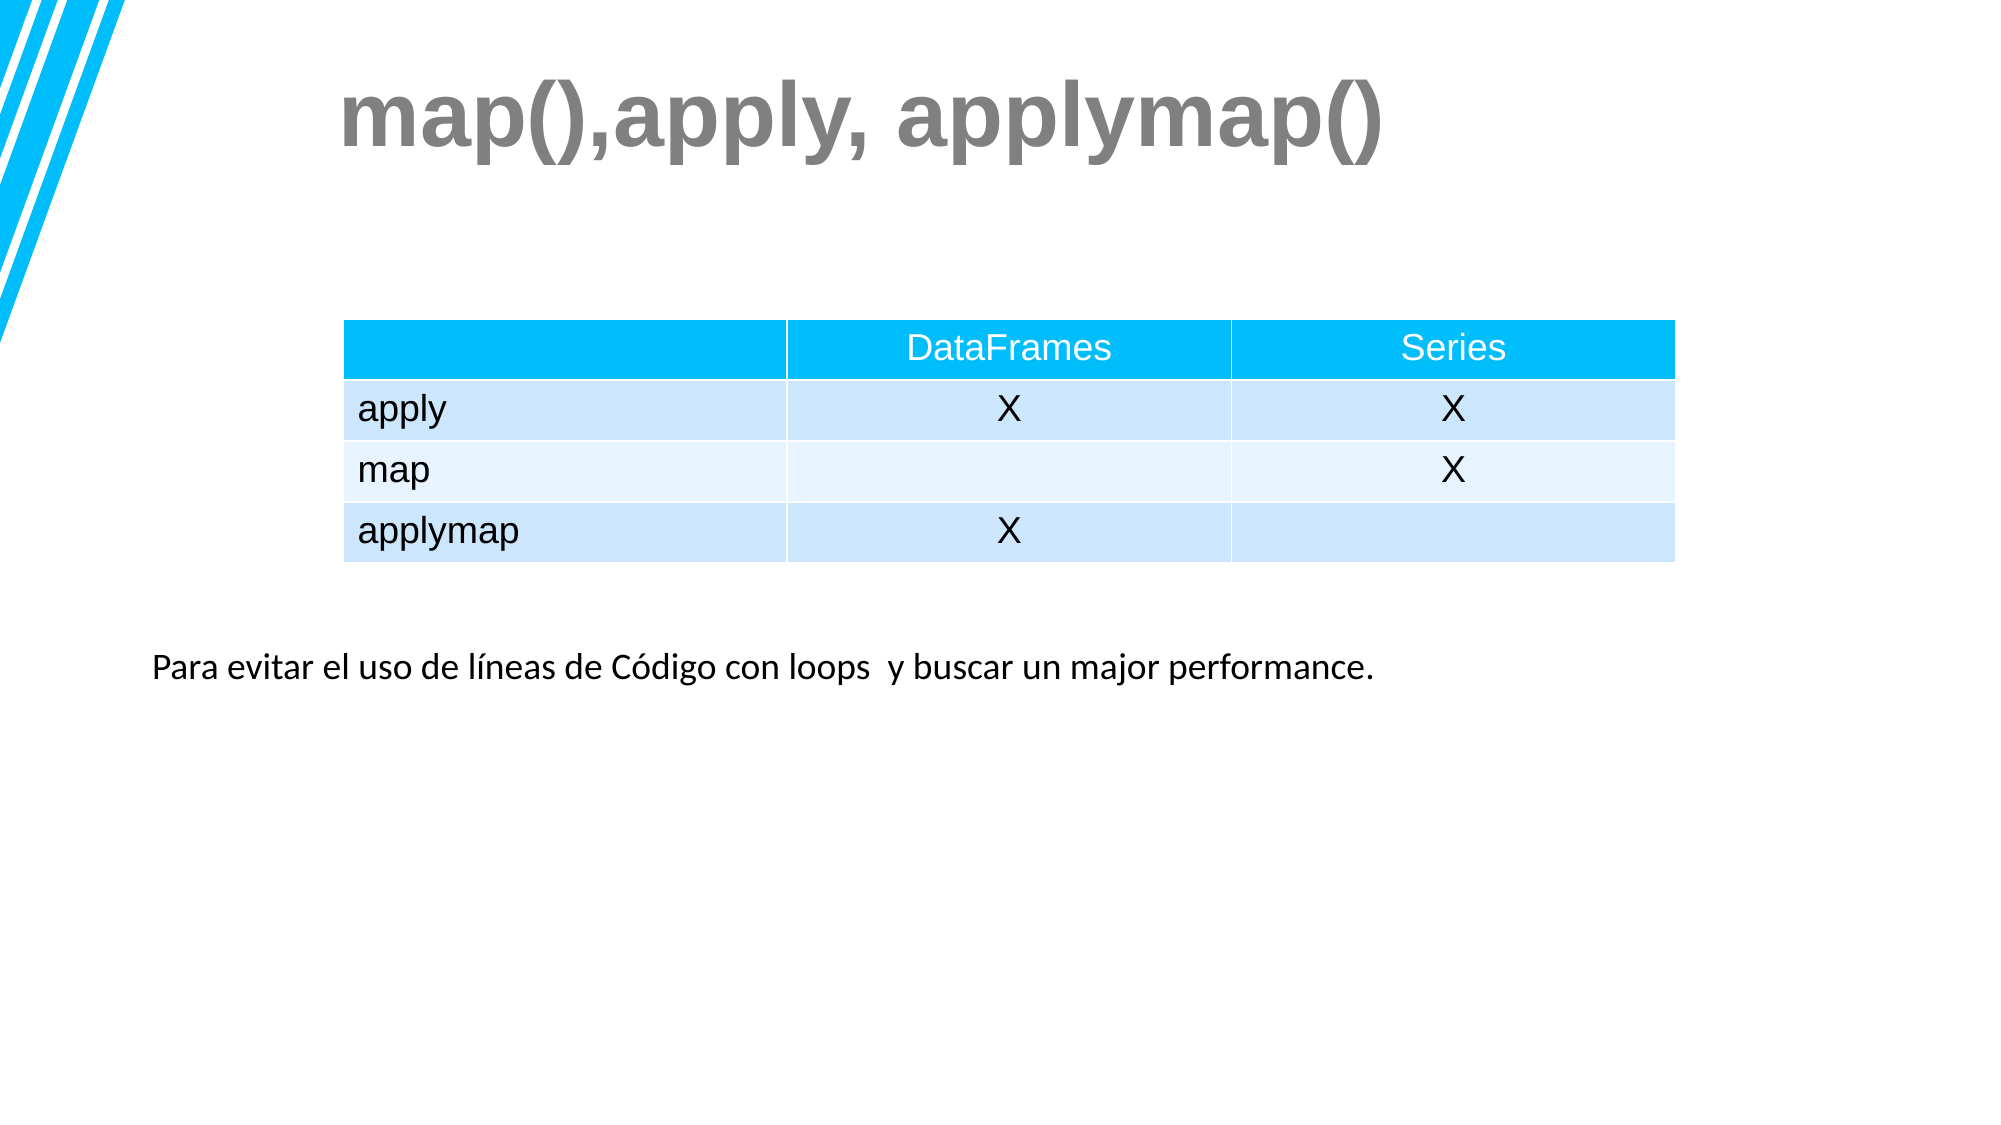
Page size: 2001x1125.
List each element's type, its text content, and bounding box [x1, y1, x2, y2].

title map(),apply, applymap() [0, 59, 1725, 278]
table_header Series [1232, 320, 1675, 379]
table_cell [1232, 503, 1675, 562]
table_cell X [788, 381, 1231, 440]
table_cell X [1232, 381, 1675, 440]
table_cell [788, 442, 1231, 501]
table_cell X [788, 503, 1231, 562]
table_cell map [344, 442, 786, 501]
text_box Para evitar el uso de líneas de Código con loops y buscar un major performance. [137, 634, 1882, 695]
table_header DataFrames [788, 320, 1231, 379]
table_header [344, 320, 786, 379]
table_cell apply [344, 381, 786, 440]
table_cell applymap [344, 503, 786, 562]
table_cell X [1232, 442, 1675, 501]
